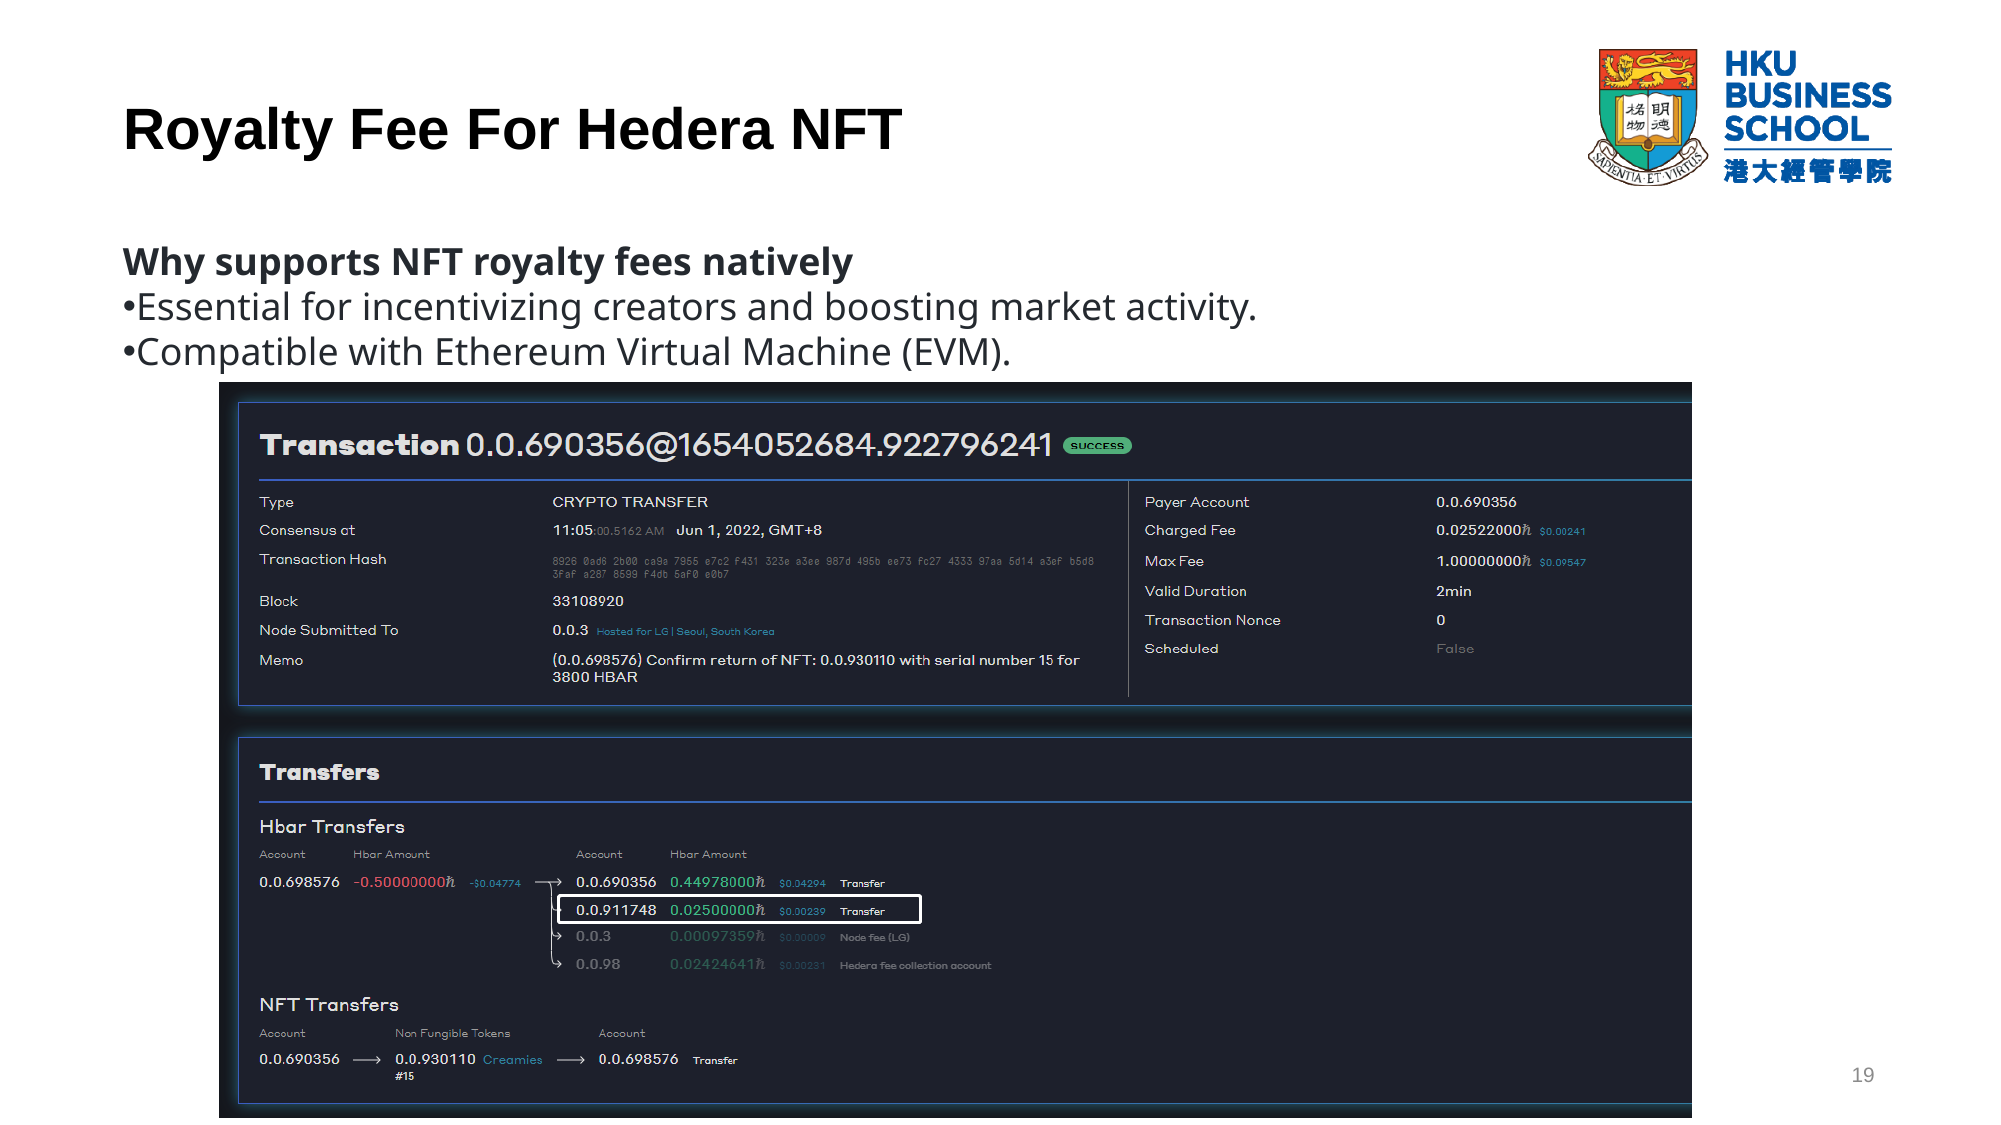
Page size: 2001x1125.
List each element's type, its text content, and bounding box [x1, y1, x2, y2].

slide_number 19 [1692, 1051, 1890, 1097]
title Royalty Fee For Hedera NFT [108, 21, 1890, 169]
text_box Why supports NFT royalty fees natively Essential for incentivizing creators and boosting market activity. Compatible with Ethereum Virtual Machine (EVM). [108, 185, 1803, 381]
picture [219, 382, 1692, 1118]
picture [1588, 49, 1892, 186]
